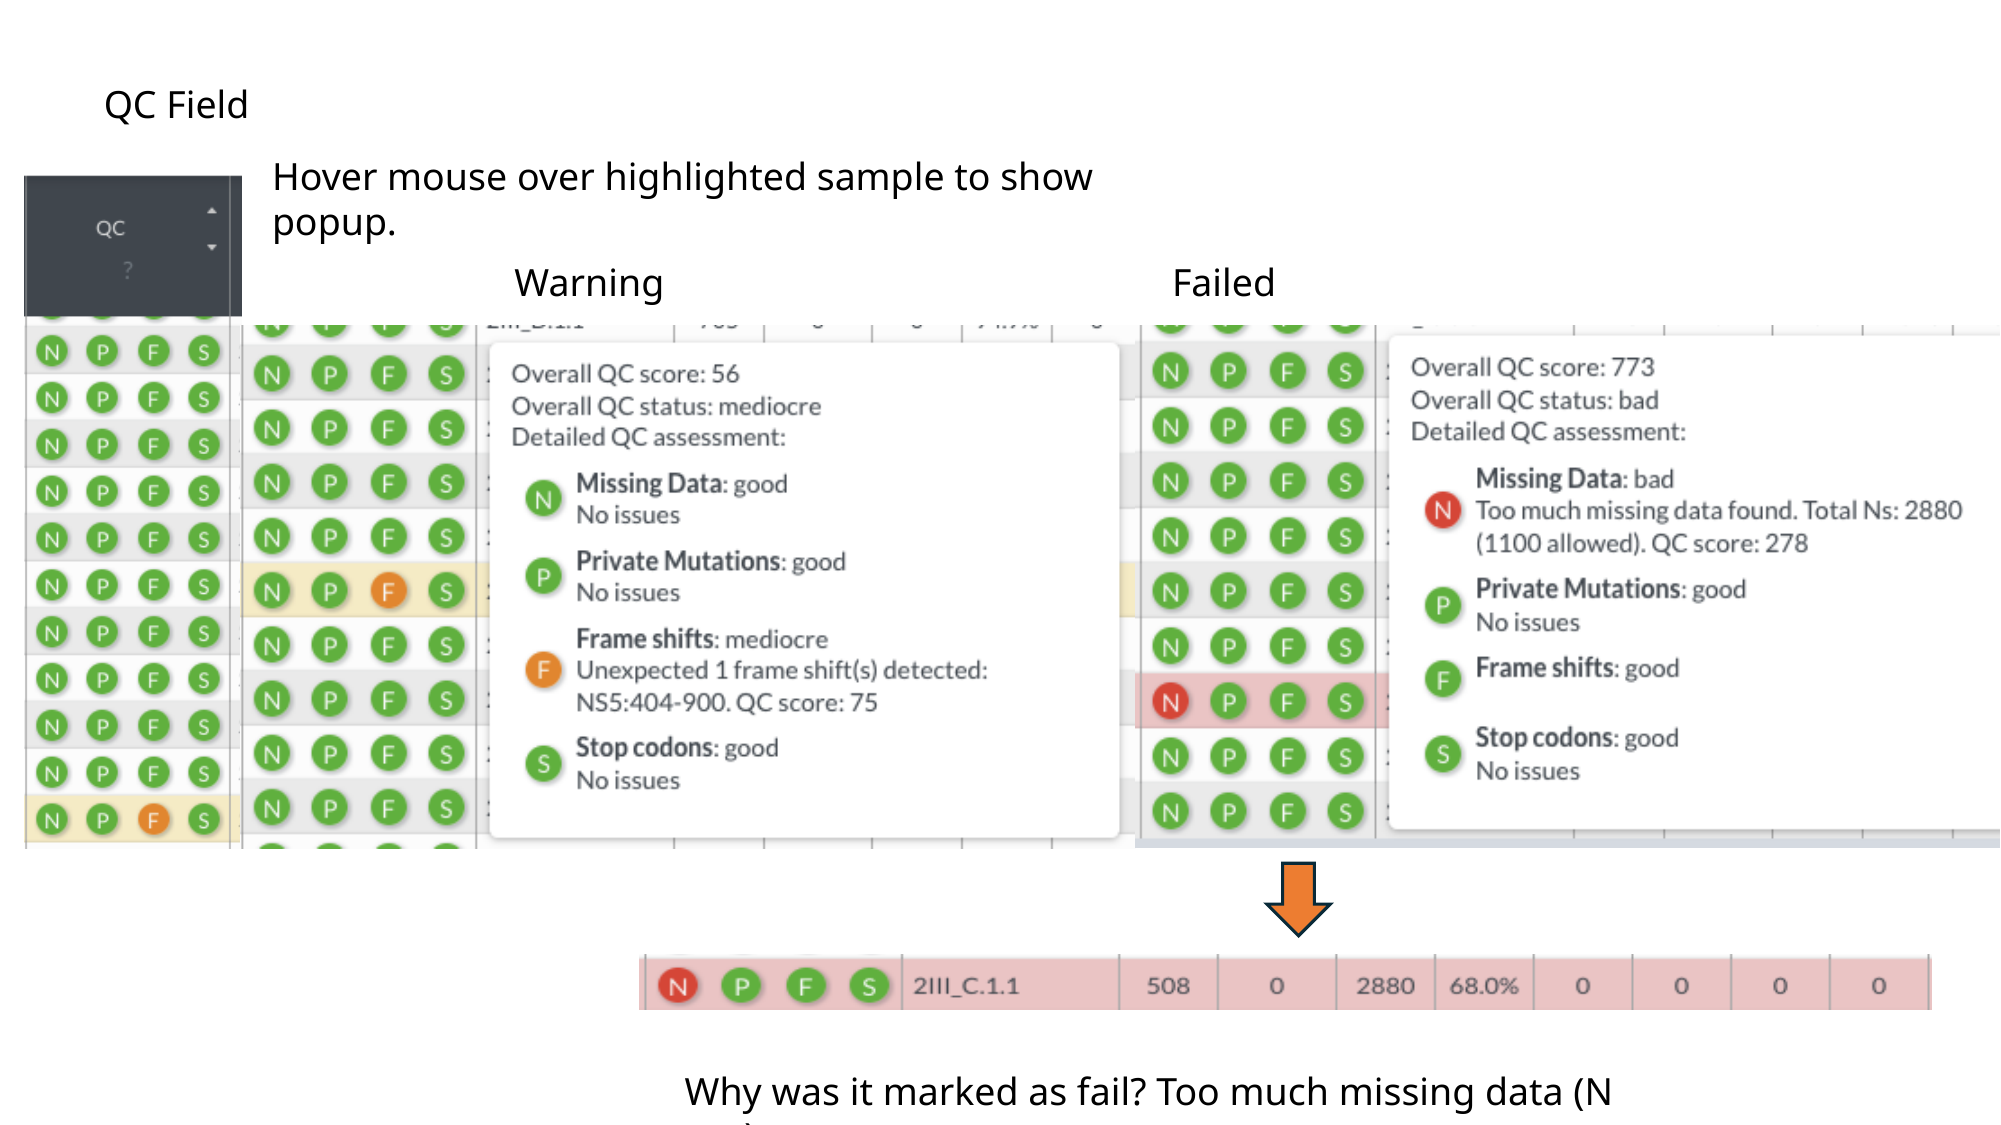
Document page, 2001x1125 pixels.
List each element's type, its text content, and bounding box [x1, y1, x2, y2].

text_box QC Field [88, 73, 539, 179]
text_box Hover mouse over highlighted sample to show popup. [257, 145, 1194, 296]
text_box Why was it marked as fail? Too much missing data (N or -) [669, 1060, 1673, 1125]
text_box Failed [1157, 251, 1608, 312]
picture [638, 954, 1932, 1010]
text_box [1263, 861, 1334, 939]
picture [23, 172, 2000, 849]
text_box Warning [499, 251, 950, 312]
